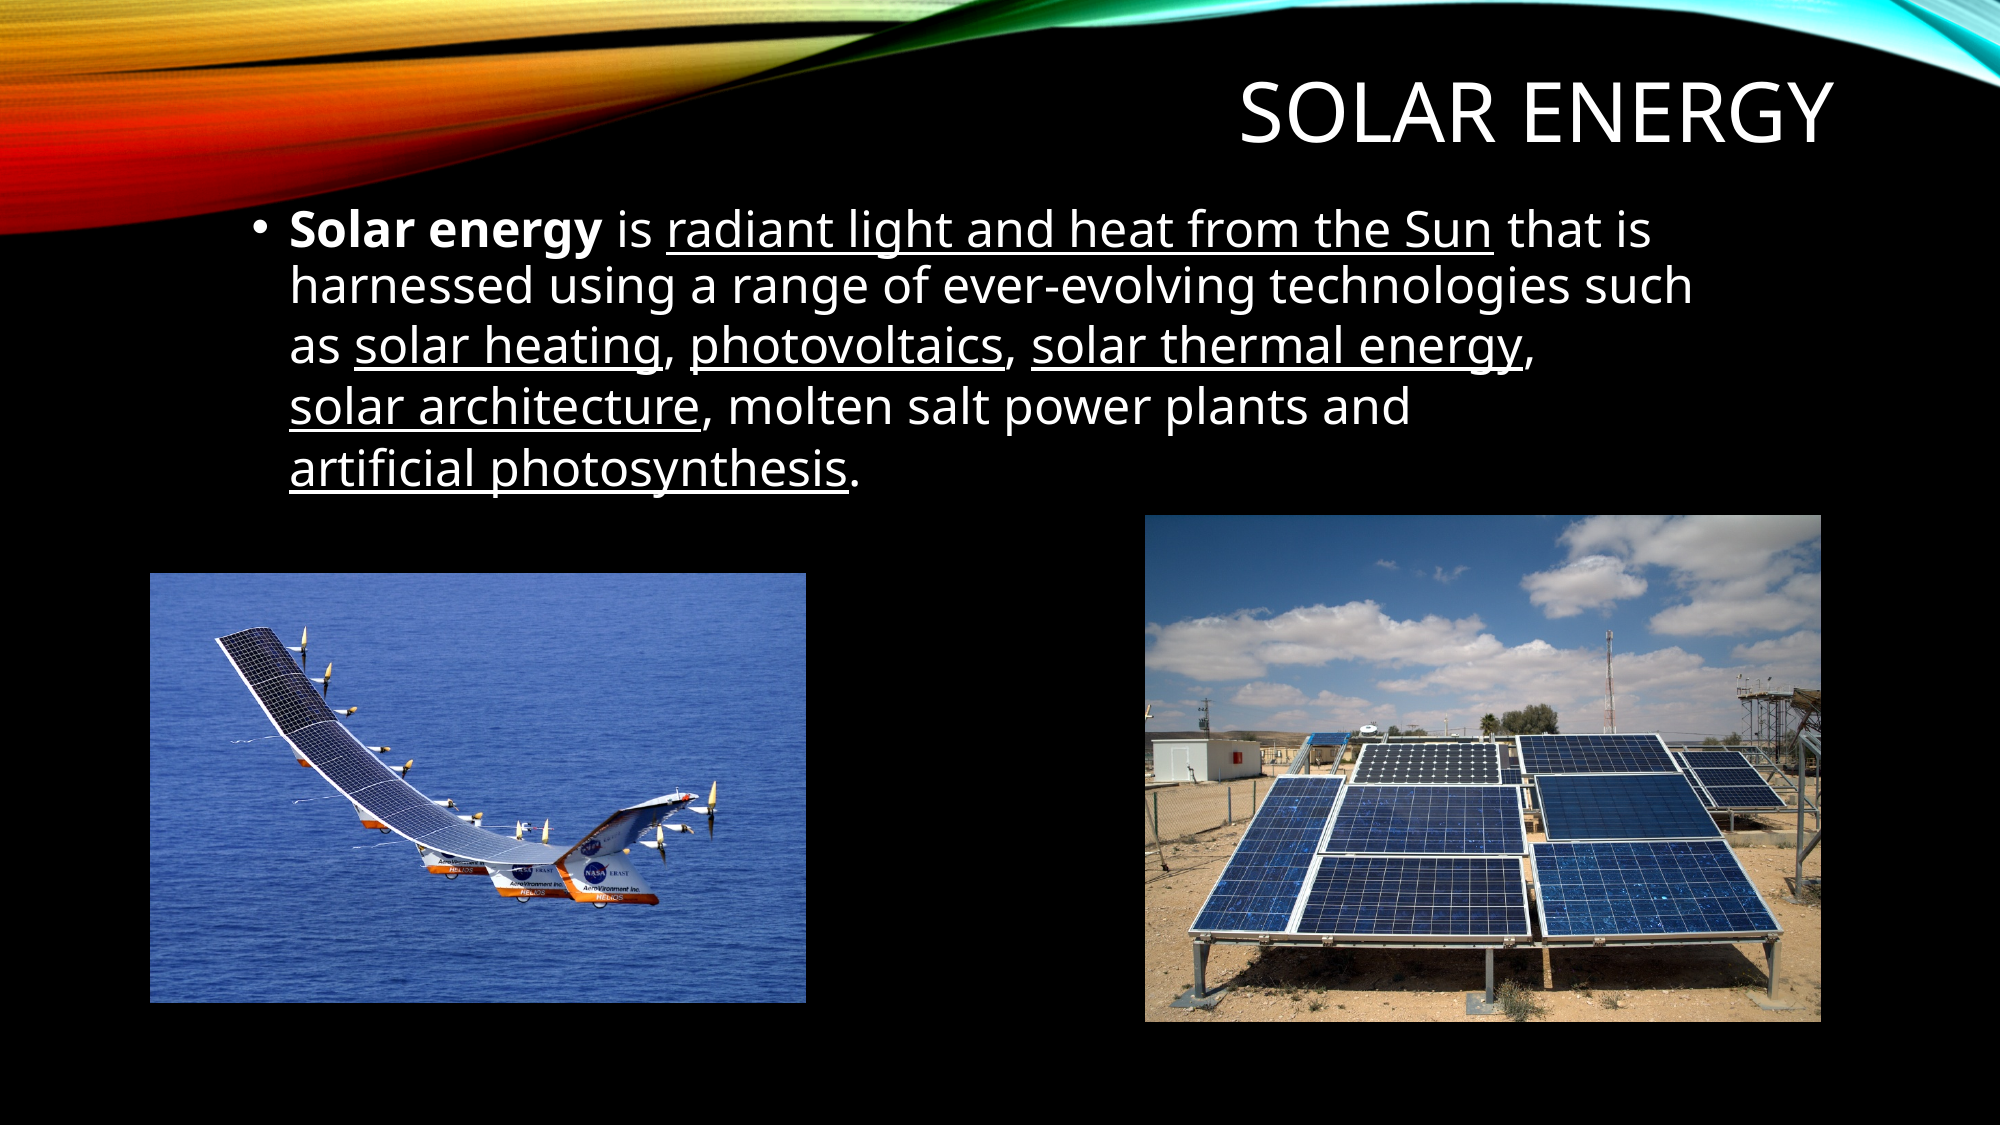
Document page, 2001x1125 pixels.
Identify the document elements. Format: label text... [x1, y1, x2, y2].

title SOLAR ENERGY [124, 7, 1850, 225]
picture [1144, 515, 1821, 1023]
picture [0, 0, 2000, 237]
list Solar energy is radiant light and heat from the Sun that is harnessed using a range of ever-evolving technologies such as solar heating, photovoltaics, solar thermal energy, solar architecture, molten salt power plants and artificial photosynthesis. [236, 191, 1764, 934]
picture [150, 572, 806, 1003]
